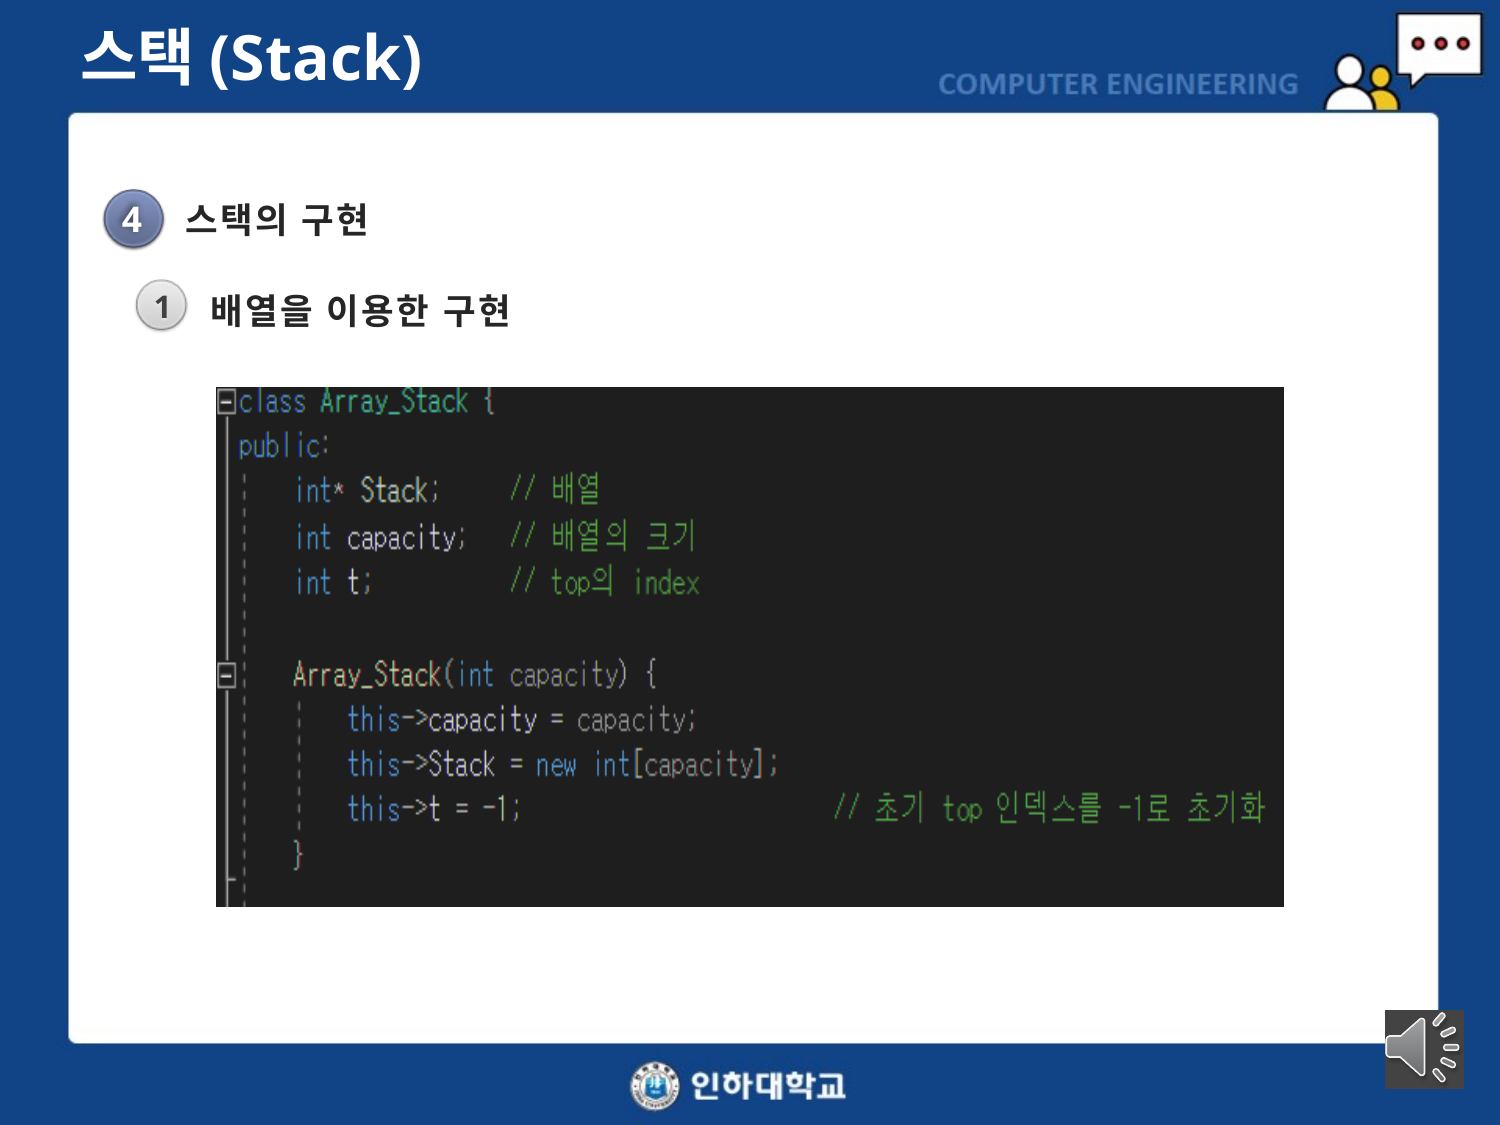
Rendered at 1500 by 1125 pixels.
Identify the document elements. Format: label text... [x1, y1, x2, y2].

picture [0, 0, 1500, 1125]
text_box 배열을 이용한 구현 [195, 281, 1167, 339]
text_box 스택의 구현 [170, 191, 1142, 249]
text_box 스택(Stack) [65, 19, 1415, 106]
